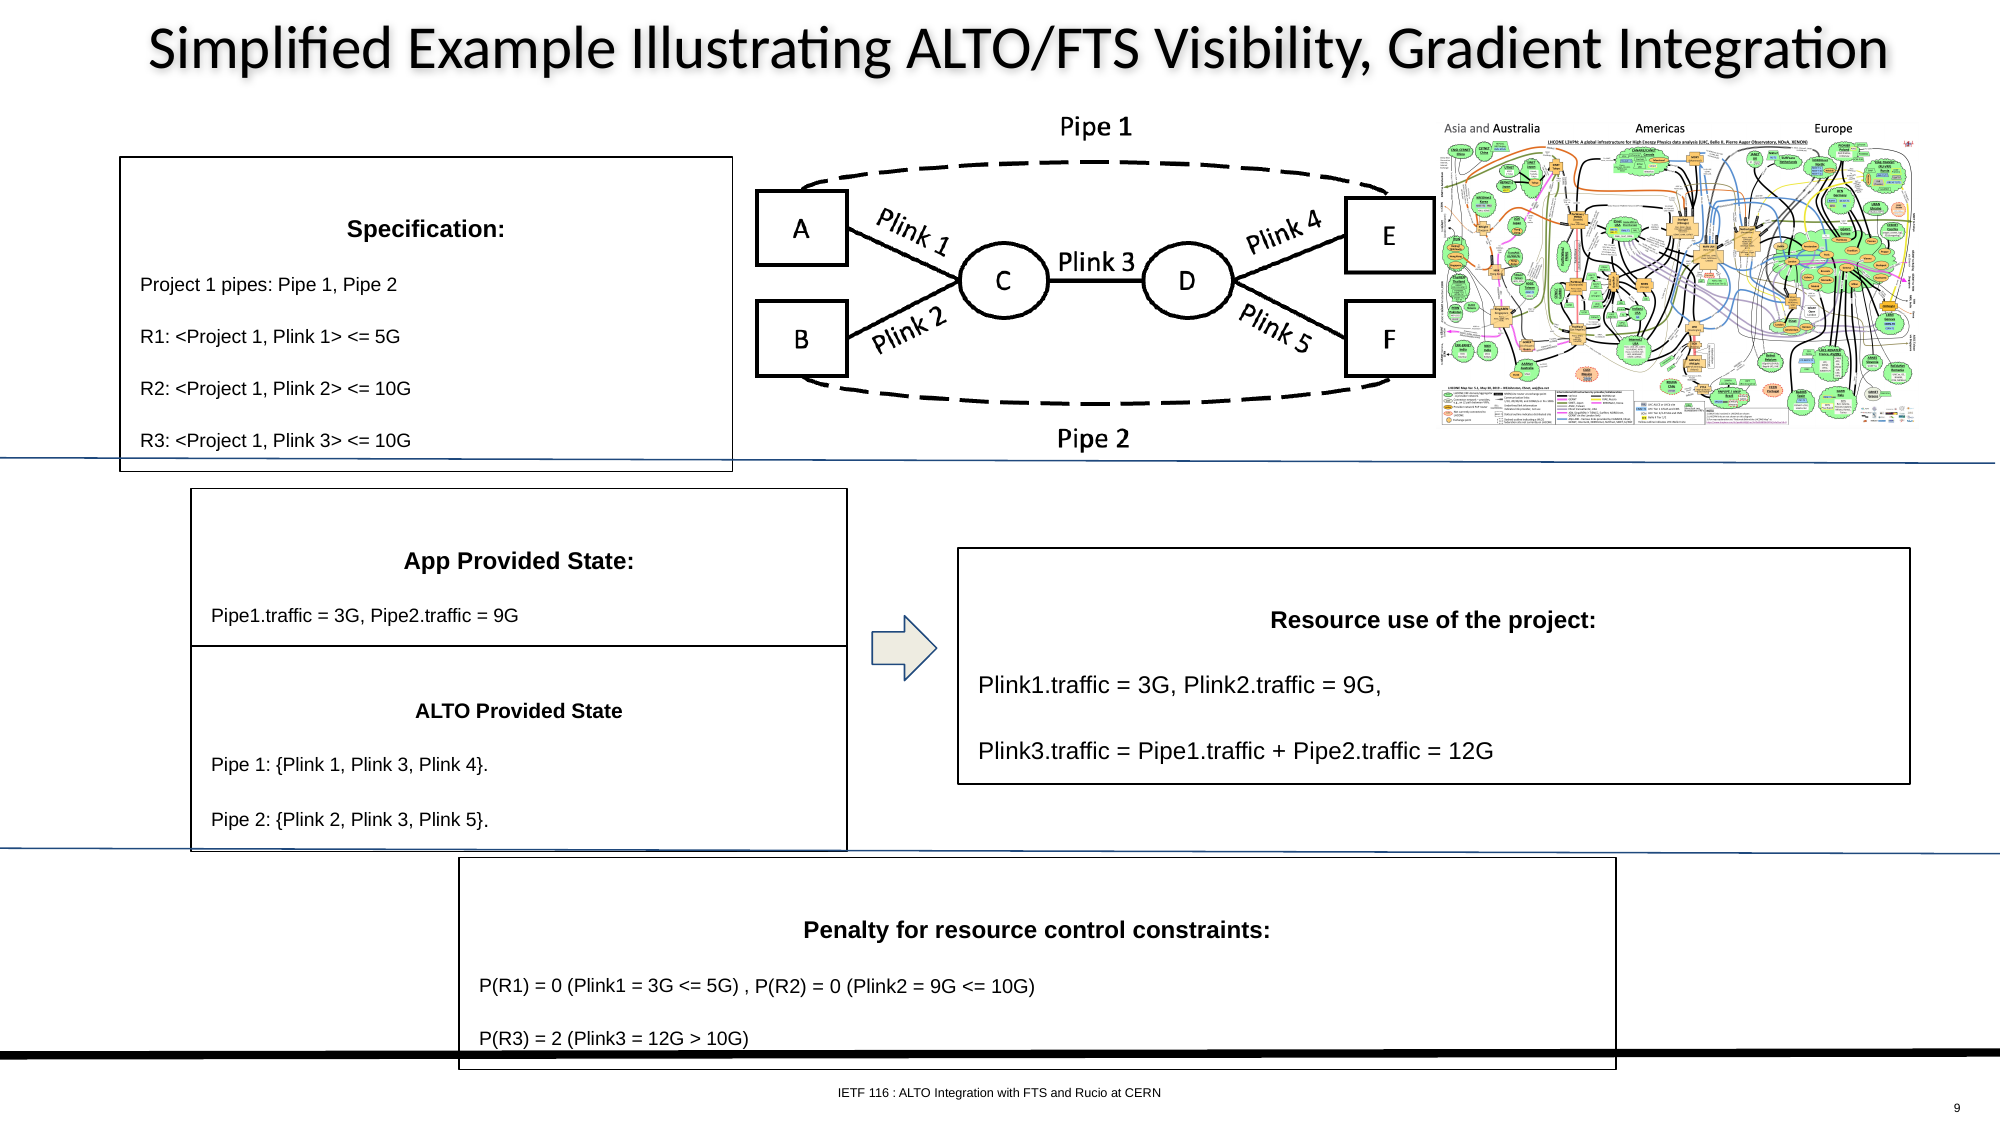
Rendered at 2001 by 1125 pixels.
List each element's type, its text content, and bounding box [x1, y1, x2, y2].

picture [753, 97, 1919, 475]
title Simplified Example Illustrating ALTO/FTS Visibility, Gradient Integration [32, 0, 2000, 164]
text_box ALTO Provided State Pipe 1: {Plink 1, Plink 3, Plink 4}. Pipe 2: {Plink 2, Plink 3, Plink 5}. [191, 645, 848, 845]
text_box Penalty for resource control constraints: P(R1) = 0 (Plink1 = 3G <= 5G) , P(R2) = 0 (Plink2 = 9G <= 10G) P(R3) = 2 (Plink3 = 12G > 10G) [459, 865, 1616, 1070]
text_box [872, 615, 937, 681]
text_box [0, 847, 2000, 854]
text_box Specification: Project 1 pipes: Pipe 1, Pipe 2 R1: <Project 1, Plink 1> <= 5G R2: <Project 1, Plink 2> <= 10G R3: <Project 1, Plink 3> <= 10G [120, 171, 733, 455]
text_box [1441, 457, 1996, 464]
text_box Resource use of the project: Plink1.traffic = 3G, Plink2.traffic = 9G, Plink3.traffic = Pipe1.traffic + Pipe2.traffic = 12G [958, 547, 1910, 785]
text_box App Provided State: Pipe1.traffic = 3G, Pipe2.traffic = 9G [191, 488, 848, 645]
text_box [0, 457, 748, 464]
